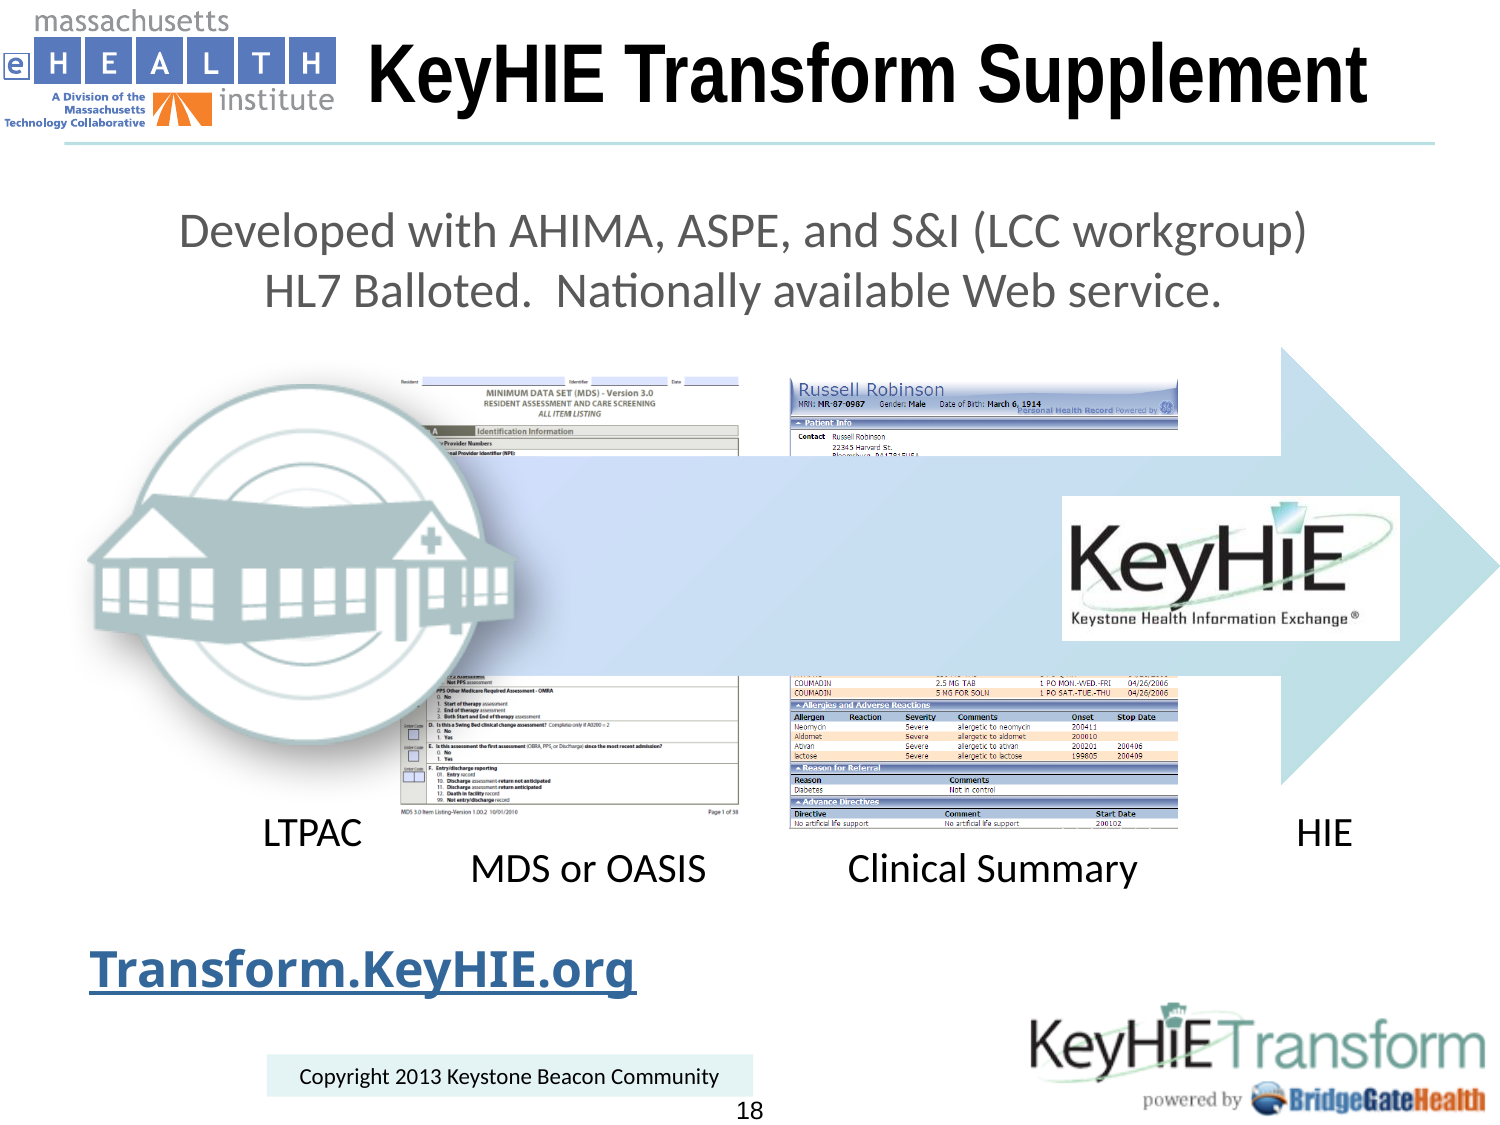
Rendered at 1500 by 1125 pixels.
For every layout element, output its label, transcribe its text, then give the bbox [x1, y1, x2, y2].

text_box 18 [712, 1087, 788, 1113]
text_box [789, 378, 1178, 929]
text_box Copyright 2013 Keystone Beacon Community [266, 1054, 754, 1097]
text_box LTPAC [187, 796, 385, 862]
text_box Transform.KeyHIE.org [30, 930, 696, 1005]
text_box HIE [1200, 796, 1450, 862]
picture [1062, 496, 1401, 642]
picture [87, 384, 519, 745]
title KeyHIE Transform Supplement [352, 12, 1500, 127]
picture [1015, 981, 1500, 1125]
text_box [390, 365, 786, 929]
text_box Developed with AHIMA, ASPE, and S&I (LCC workgroup) HL7 Balloted. Nationally available Web service. [0, 190, 1488, 326]
text_box [1182, 345, 1500, 787]
